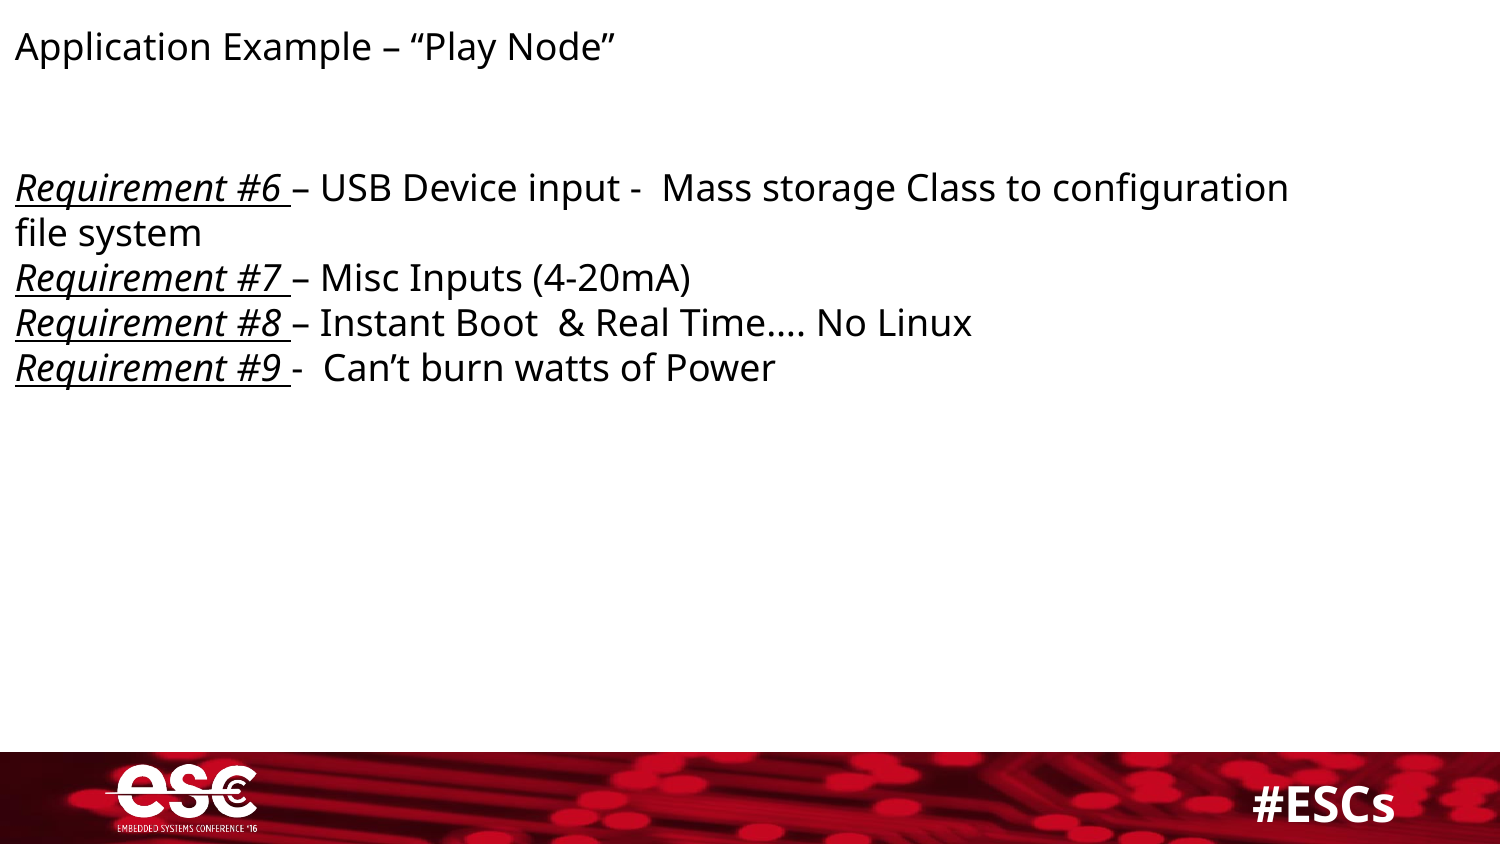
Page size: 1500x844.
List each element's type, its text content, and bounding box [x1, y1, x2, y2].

picture [0, 752, 1500, 844]
list Requirement #6 – USB Device input - Mass storage Class to configuration file system Requirement #7 – Misc Inputs (4-20mA) Requirement #8 – Instant Boot & Real Time…. No Linux Requirement #9 - Can’t burn watts of Power [0, 156, 1350, 723]
title Application Example – “Play Node” [0, 15, 1470, 114]
